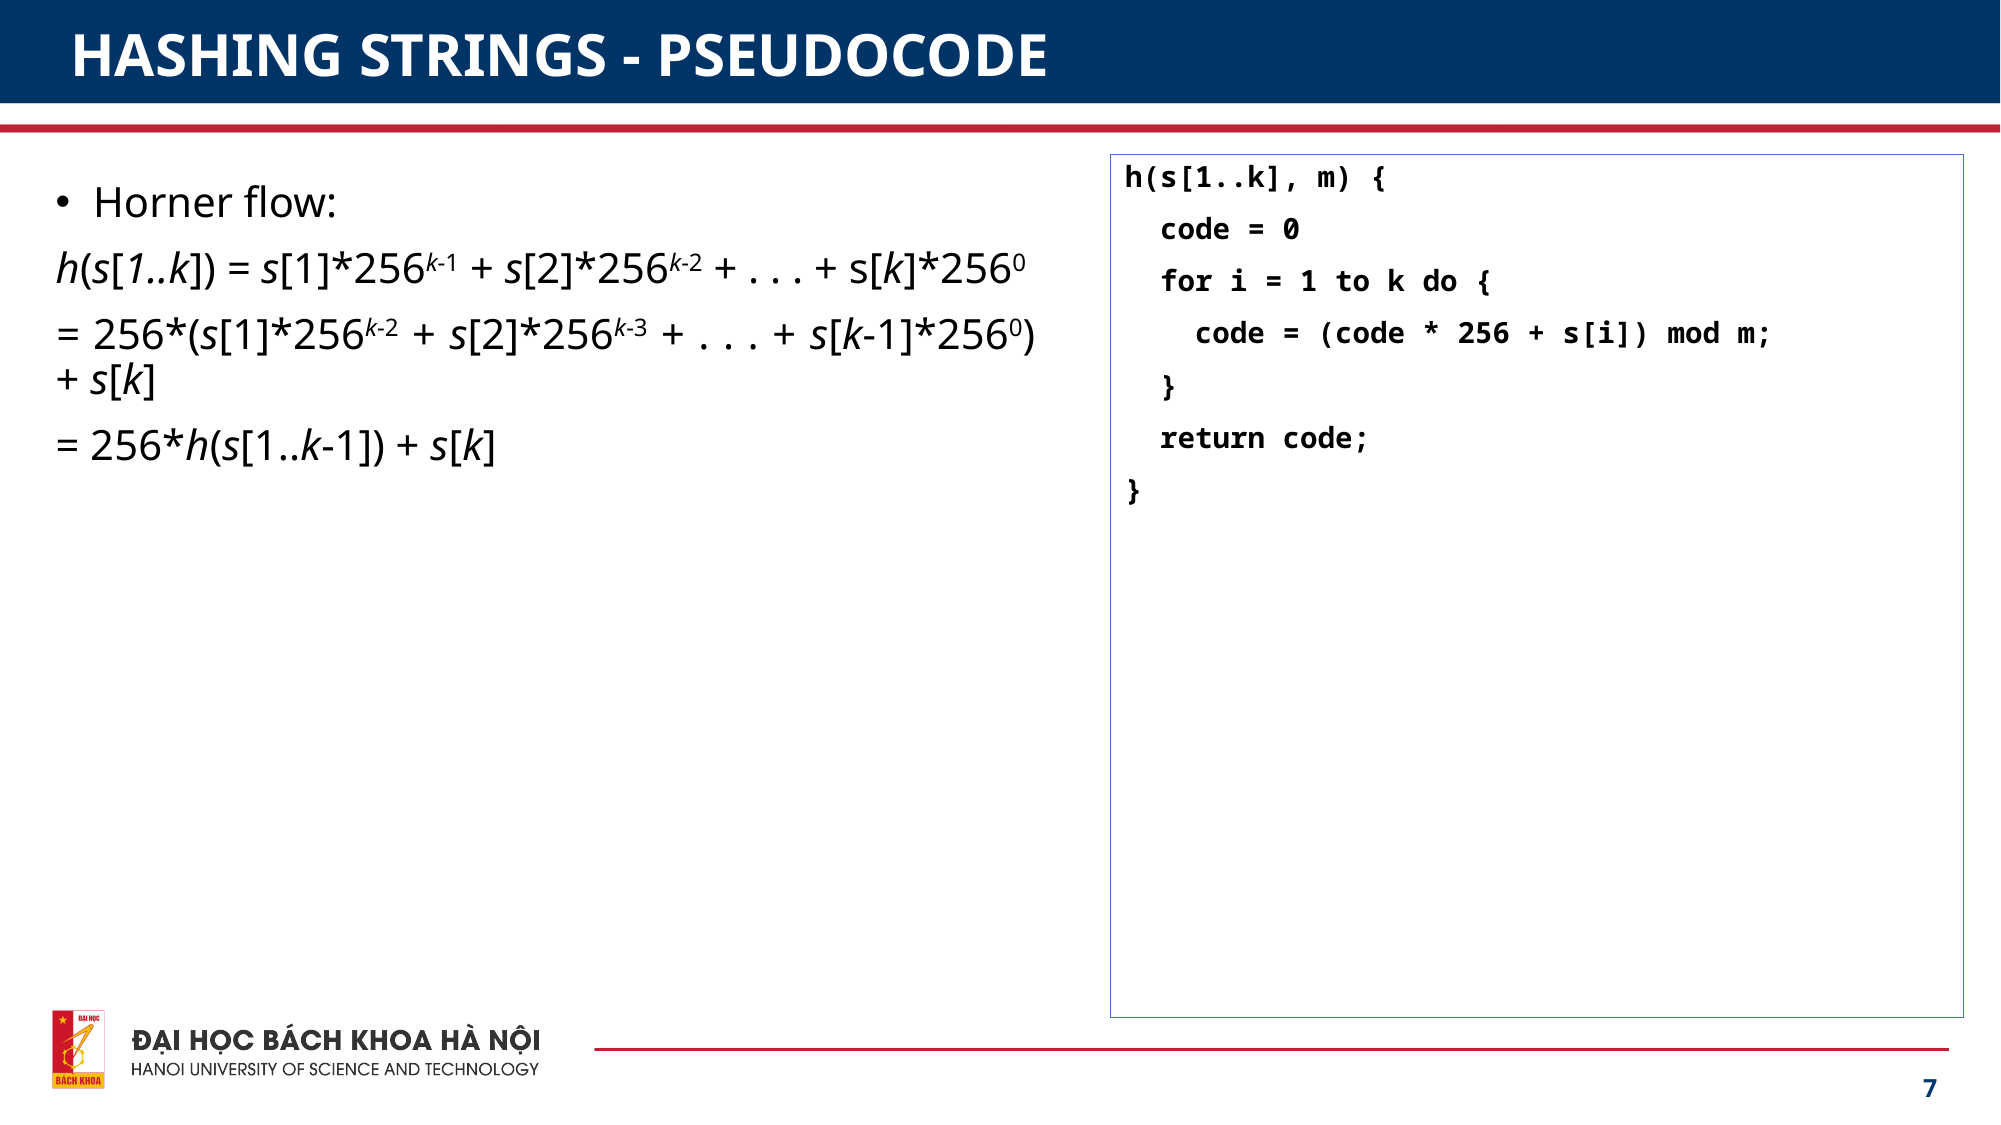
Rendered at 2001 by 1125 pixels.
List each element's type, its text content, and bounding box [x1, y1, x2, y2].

title HASHING STRINGS - PSEUDOCODE [55, 18, 1945, 90]
text_box h(s[1..k], m) { code = 0 for i = 1 to k do { code = (code * 256 + s[i]) mod m; } return code; } [1110, 154, 1964, 1018]
text_box Horner flow: h(s[1..k]) = s[1]*256k-1 + s[2]*256k-2 + . . . + s[k]*2560 = 256*(s[1]*256k-2 + s[2]*256k-3 + . . . + s[k-1]*2560) + s[k] = 256*h(s[1..k-1]) + s[k] [40, 173, 1050, 973]
slide_number 7 [1502, 1065, 1953, 1125]
picture [0, 0, 2001, 1125]
